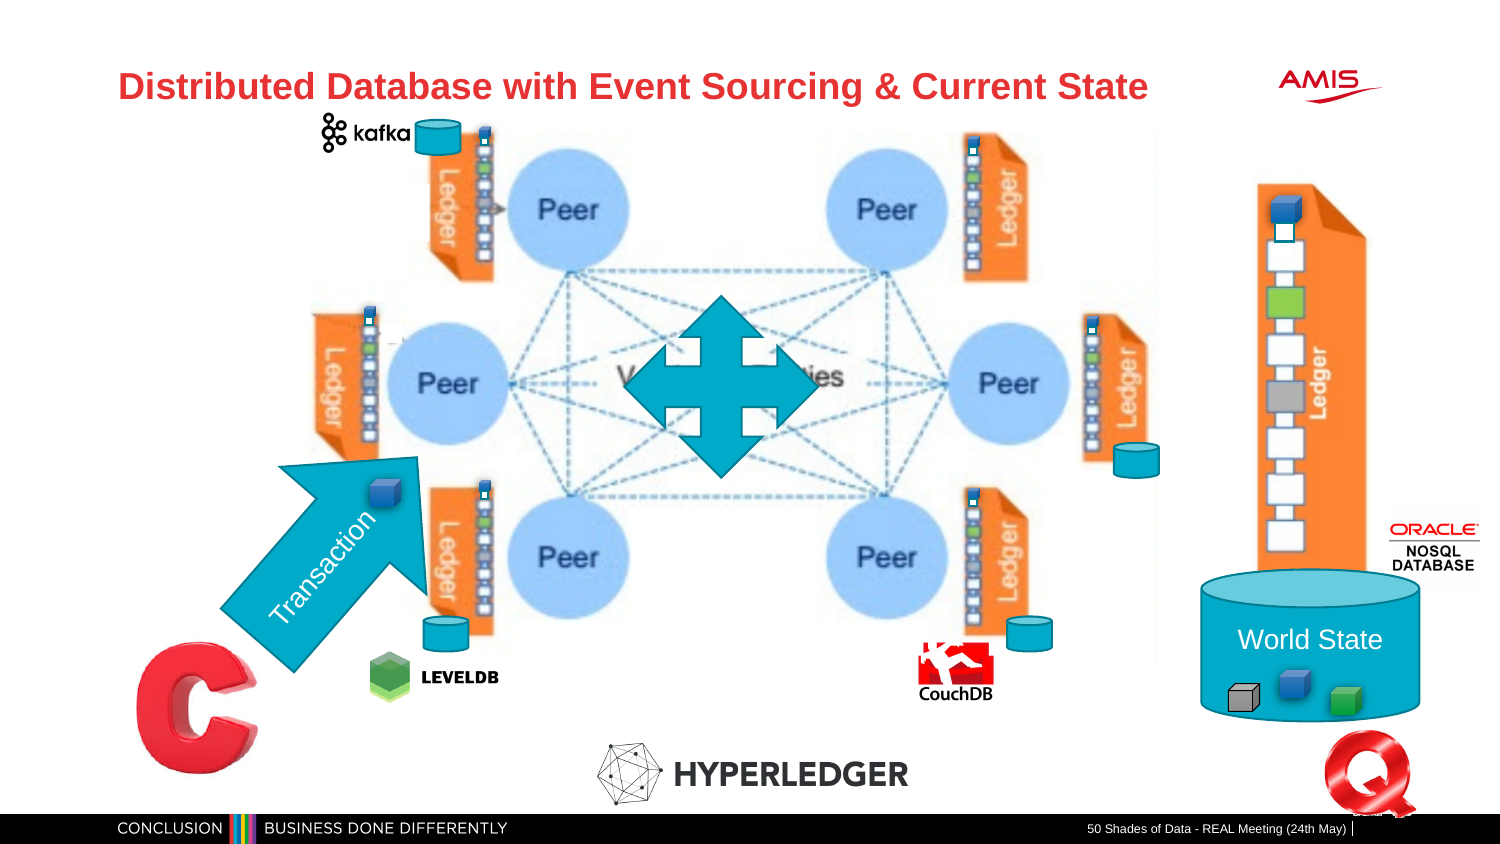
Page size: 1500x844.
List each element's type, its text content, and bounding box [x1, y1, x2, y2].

title Distributed Database with Event Sourcing & Current State [118, 47, 1205, 130]
text_box [416, 118, 462, 129]
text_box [479, 480, 492, 499]
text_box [1086, 315, 1099, 335]
footer 50 Shades of Data - REAL Meeting (24th May) [814, 820, 1347, 839]
picture [0, 814, 236, 844]
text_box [967, 135, 980, 155]
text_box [479, 126, 492, 146]
text_box Transaction [277, 464, 306, 491]
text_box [967, 487, 980, 507]
picture [595, 739, 910, 808]
text_box [1330, 686, 1362, 715]
picture [306, 106, 1159, 706]
text_box [1227, 683, 1261, 712]
picture [120, 630, 262, 779]
picture [239, 727, 1500, 844]
text_box [1279, 669, 1311, 698]
text_box World State [1200, 571, 1421, 723]
picture [1252, 170, 1500, 593]
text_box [363, 306, 376, 325]
picture [1205, 58, 1388, 106]
text_box Transaction [219, 509, 306, 674]
